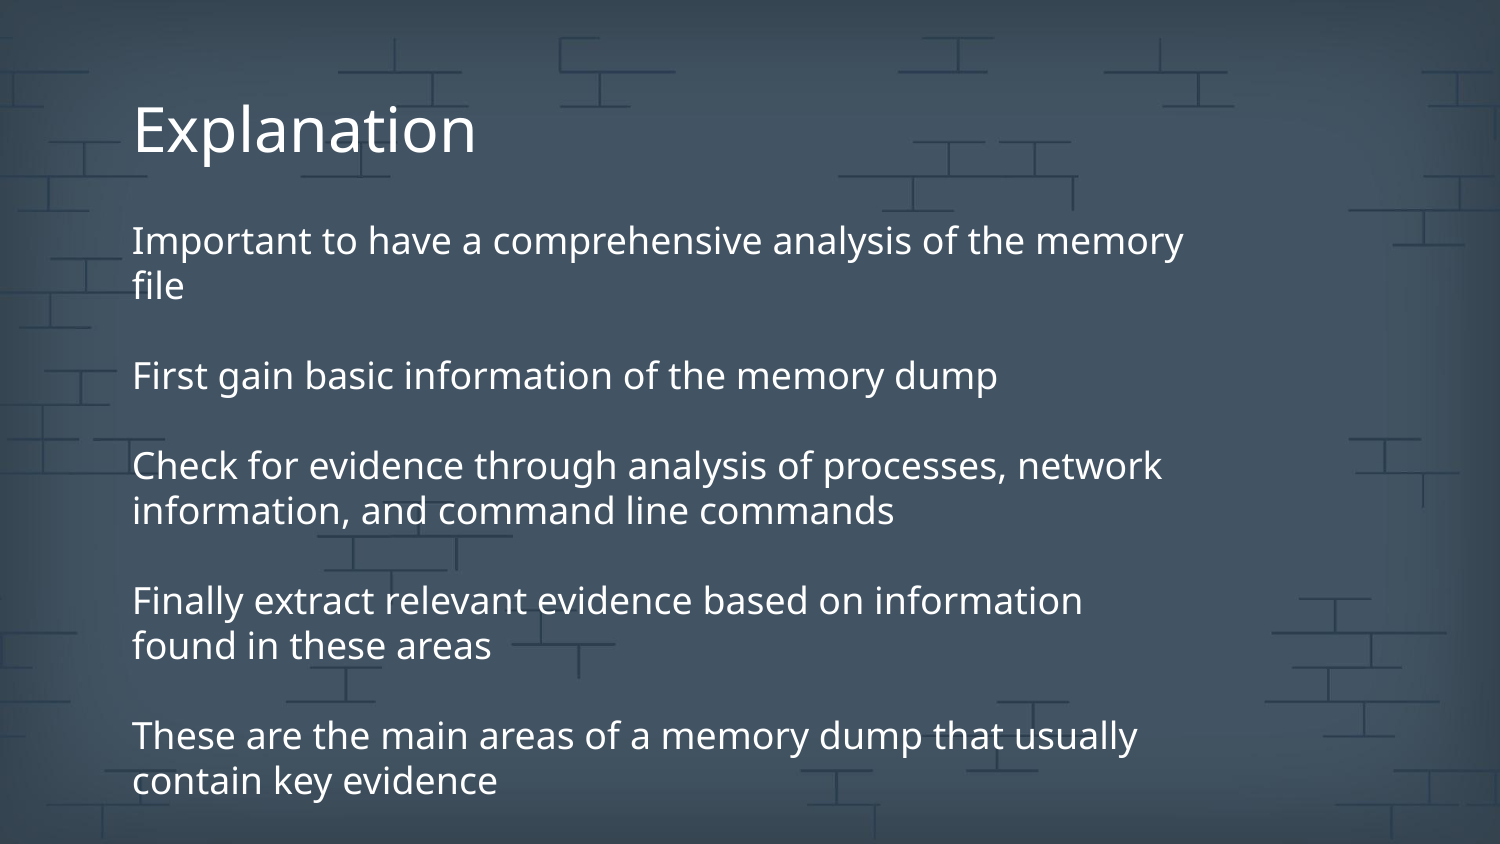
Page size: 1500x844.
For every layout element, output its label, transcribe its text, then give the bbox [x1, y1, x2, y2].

picture [0, 0, 1500, 844]
title Explanation [117, 88, 1383, 167]
text_box Important to have a comprehensive analysis of the memory file First gain basic information of the memory dump Check for evidence through analysis of processes, network information, and command line commands Finally extract relevant evidence based on information found in these areas These are the main areas of a memory dump that usually contain key evidence [117, 209, 1209, 810]
